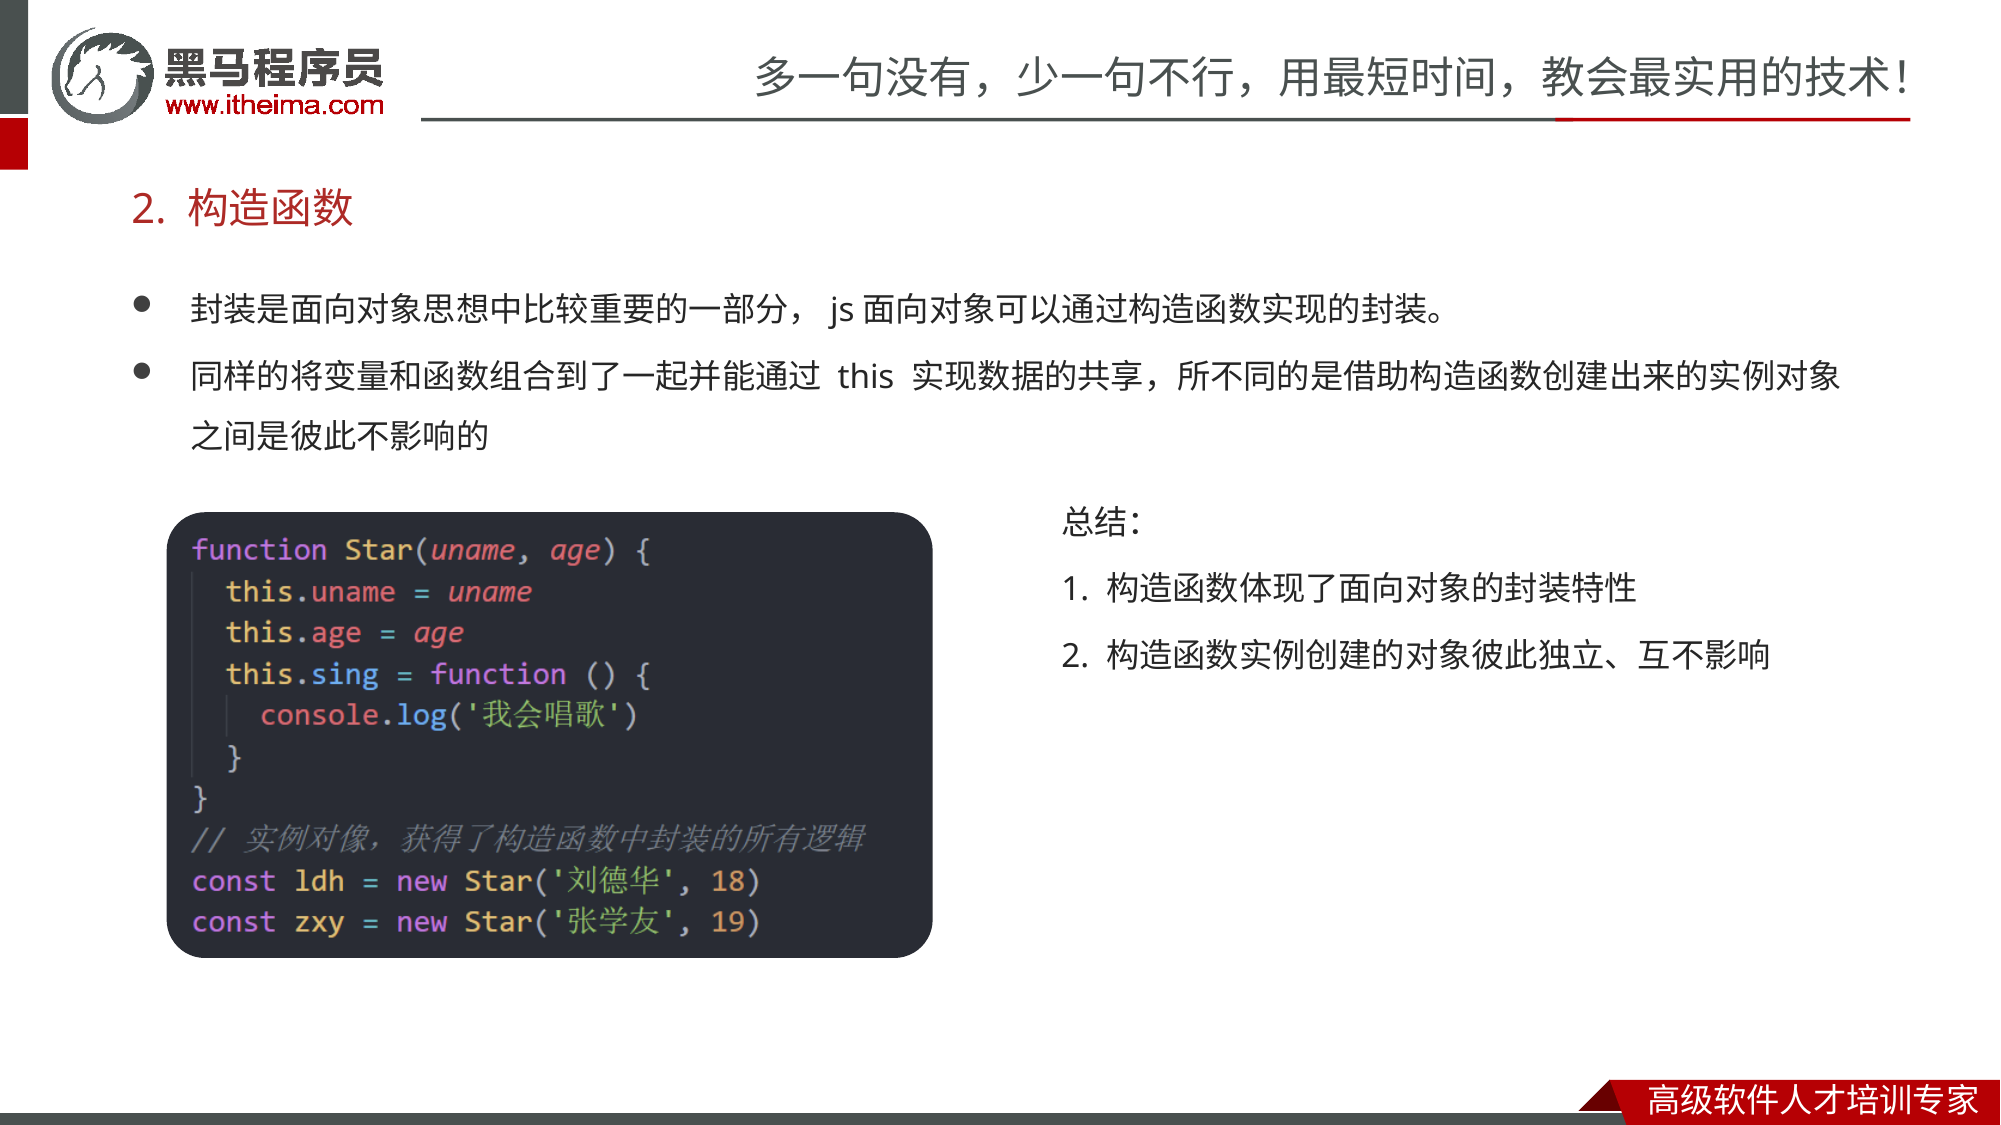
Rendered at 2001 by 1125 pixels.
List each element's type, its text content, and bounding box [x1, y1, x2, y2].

text_box 总结： 1. 构造函数体现了面向对象的封装特性 2. 构造函数实例创建的对象彼此独立、互不影响 [1046, 473, 1901, 1030]
title 2. 构造函数 [116, 164, 1880, 250]
picture [50, 26, 384, 125]
list 封装是面向对象思想中比较重要的一部分，js面向对象可以通过构造函数实现的封装。 同样的将变量和函数组合到了一起并能通过 this 实现数据的共享，所不同的是借助构造函数创建出来的实例对象之间是彼此不影响的 [116, 261, 1876, 1008]
picture [166, 511, 933, 959]
